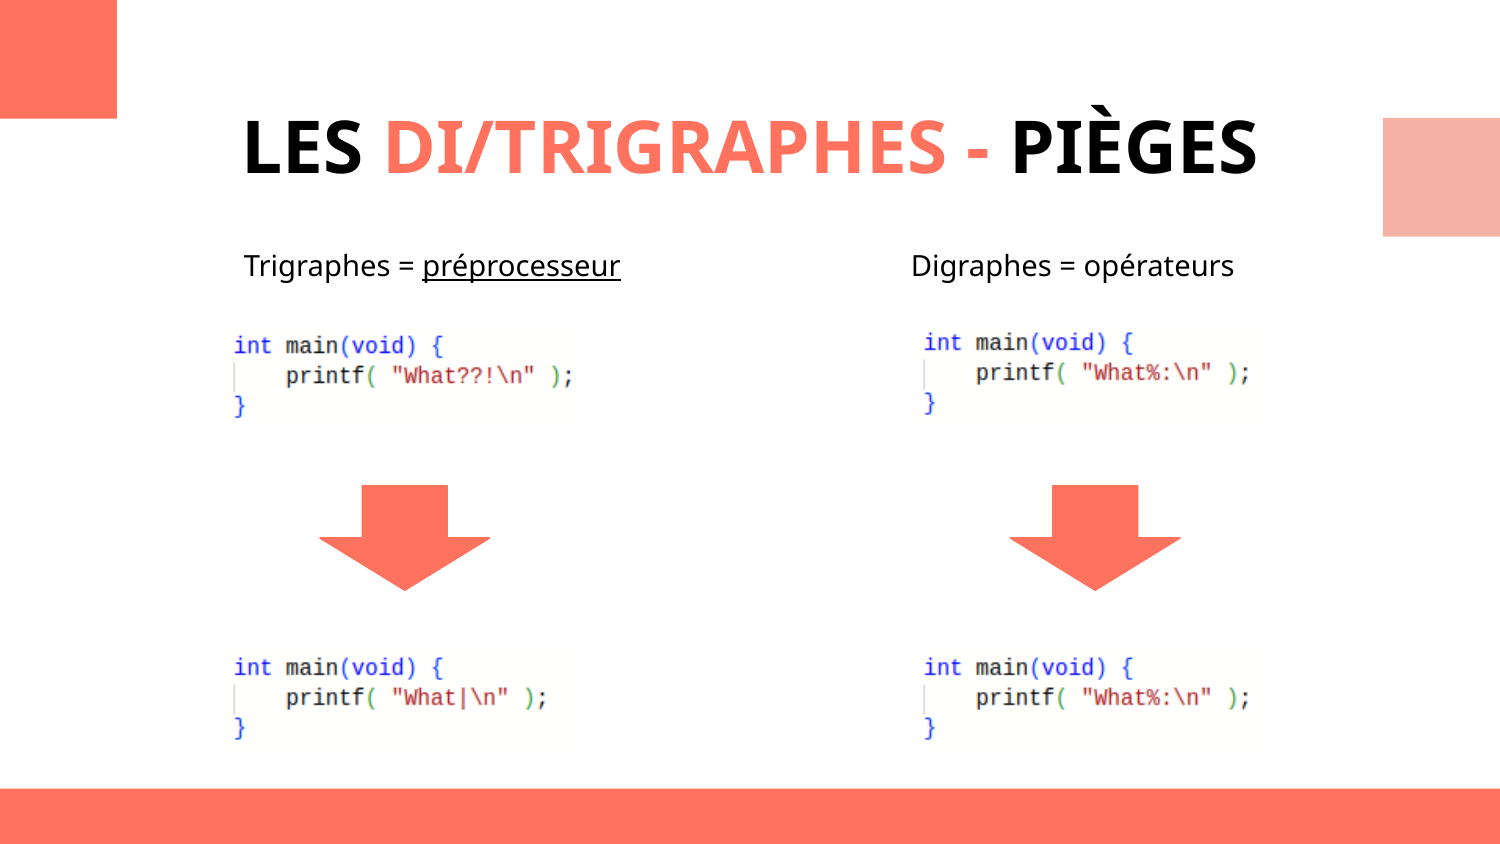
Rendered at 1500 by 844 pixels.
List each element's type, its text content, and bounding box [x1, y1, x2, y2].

picture [919, 649, 1272, 751]
picture [919, 325, 1272, 426]
text_box Digraphes = opérateurs [895, 232, 1271, 282]
picture [228, 649, 581, 751]
text_box Trigraphes = préprocesseur [228, 232, 681, 301]
picture [228, 325, 581, 426]
text_box [319, 485, 490, 591]
title LES DI/TRIGRAPHES - PIÈGES [97, 107, 1402, 181]
text_box [1010, 485, 1181, 591]
